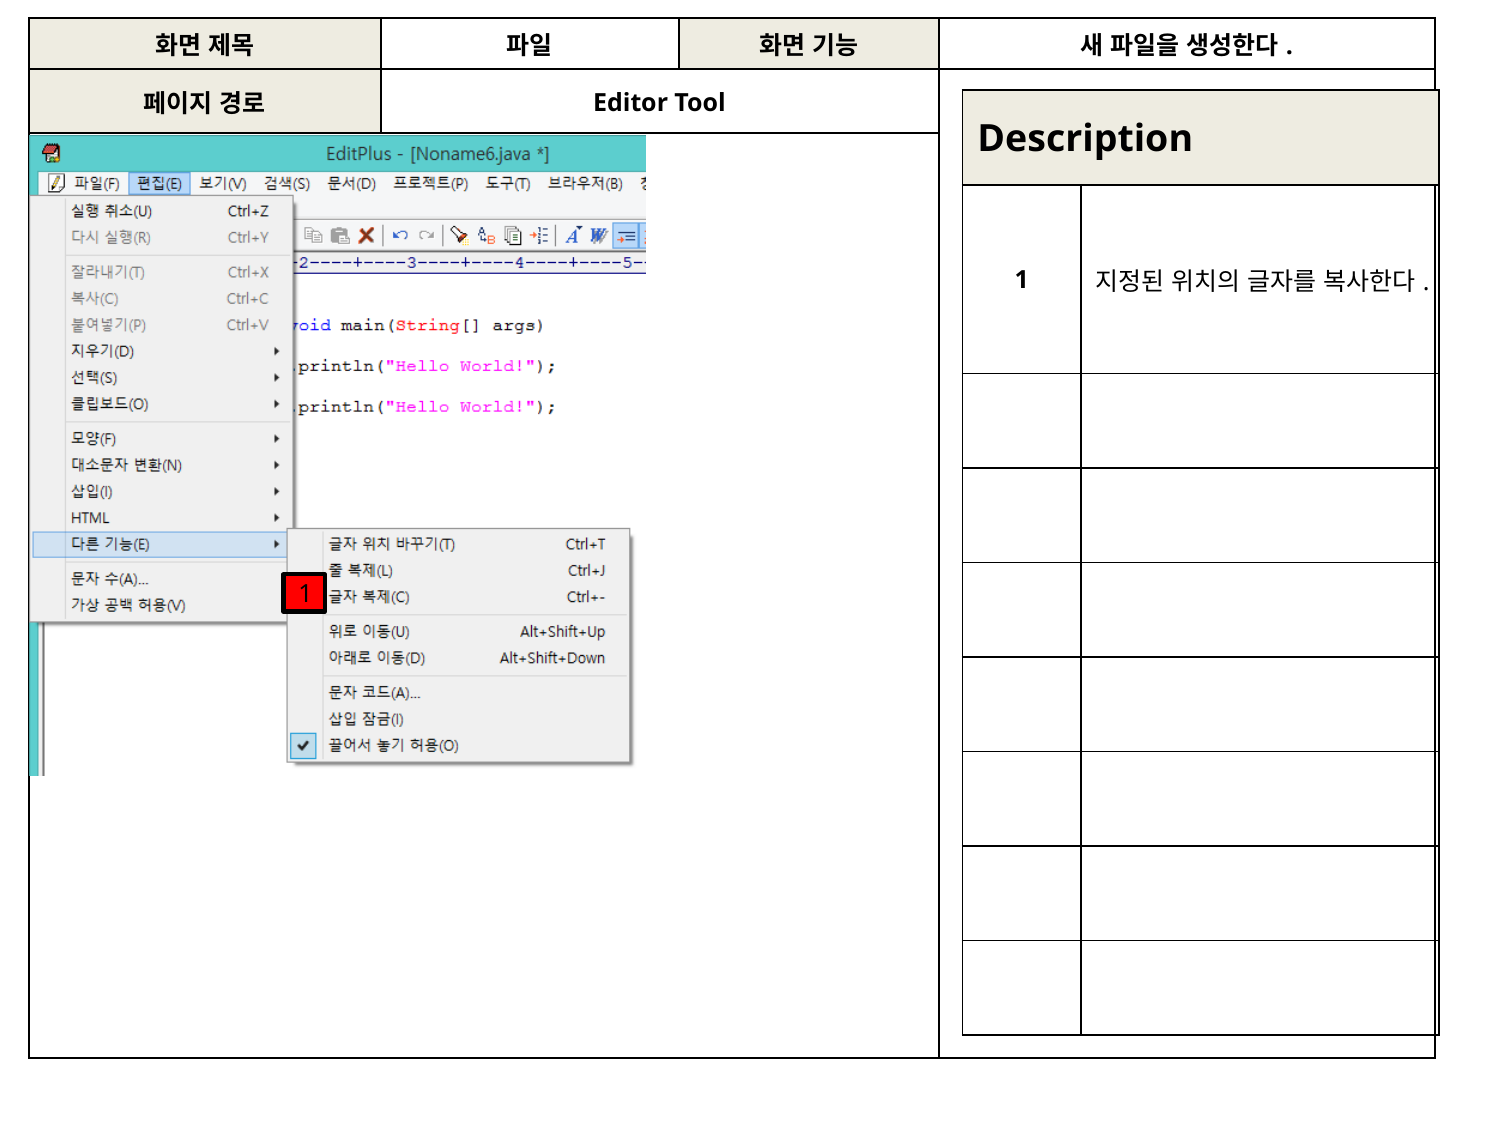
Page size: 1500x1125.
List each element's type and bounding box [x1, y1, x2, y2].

table_cell [1082, 752, 1438, 845]
table_cell [963, 563, 1080, 656]
picture [29, 135, 646, 776]
table_cell [963, 186, 1080, 373]
table_cell [963, 469, 1080, 562]
table_cell [963, 847, 1080, 940]
table_cell [940, 70, 1434, 1057]
table_cell [963, 658, 1080, 751]
table_cell [30, 134, 938, 1057]
table_cell [1082, 941, 1438, 1034]
table_cell [963, 752, 1080, 845]
table_cell [1082, 469, 1438, 562]
table_cell [382, 70, 938, 132]
table_header [963, 91, 1438, 184]
table_cell [1082, 563, 1438, 656]
table_header [30, 19, 380, 68]
table_cell [963, 374, 1080, 467]
table_cell [1082, 374, 1438, 467]
table_cell [30, 70, 380, 132]
table_cell [1082, 186, 1438, 373]
table_cell [1082, 847, 1438, 940]
table_cell [963, 941, 1080, 1034]
table_cell [1082, 658, 1438, 751]
table_header [382, 19, 678, 68]
table_header [680, 19, 938, 68]
table_header [940, 19, 1434, 68]
